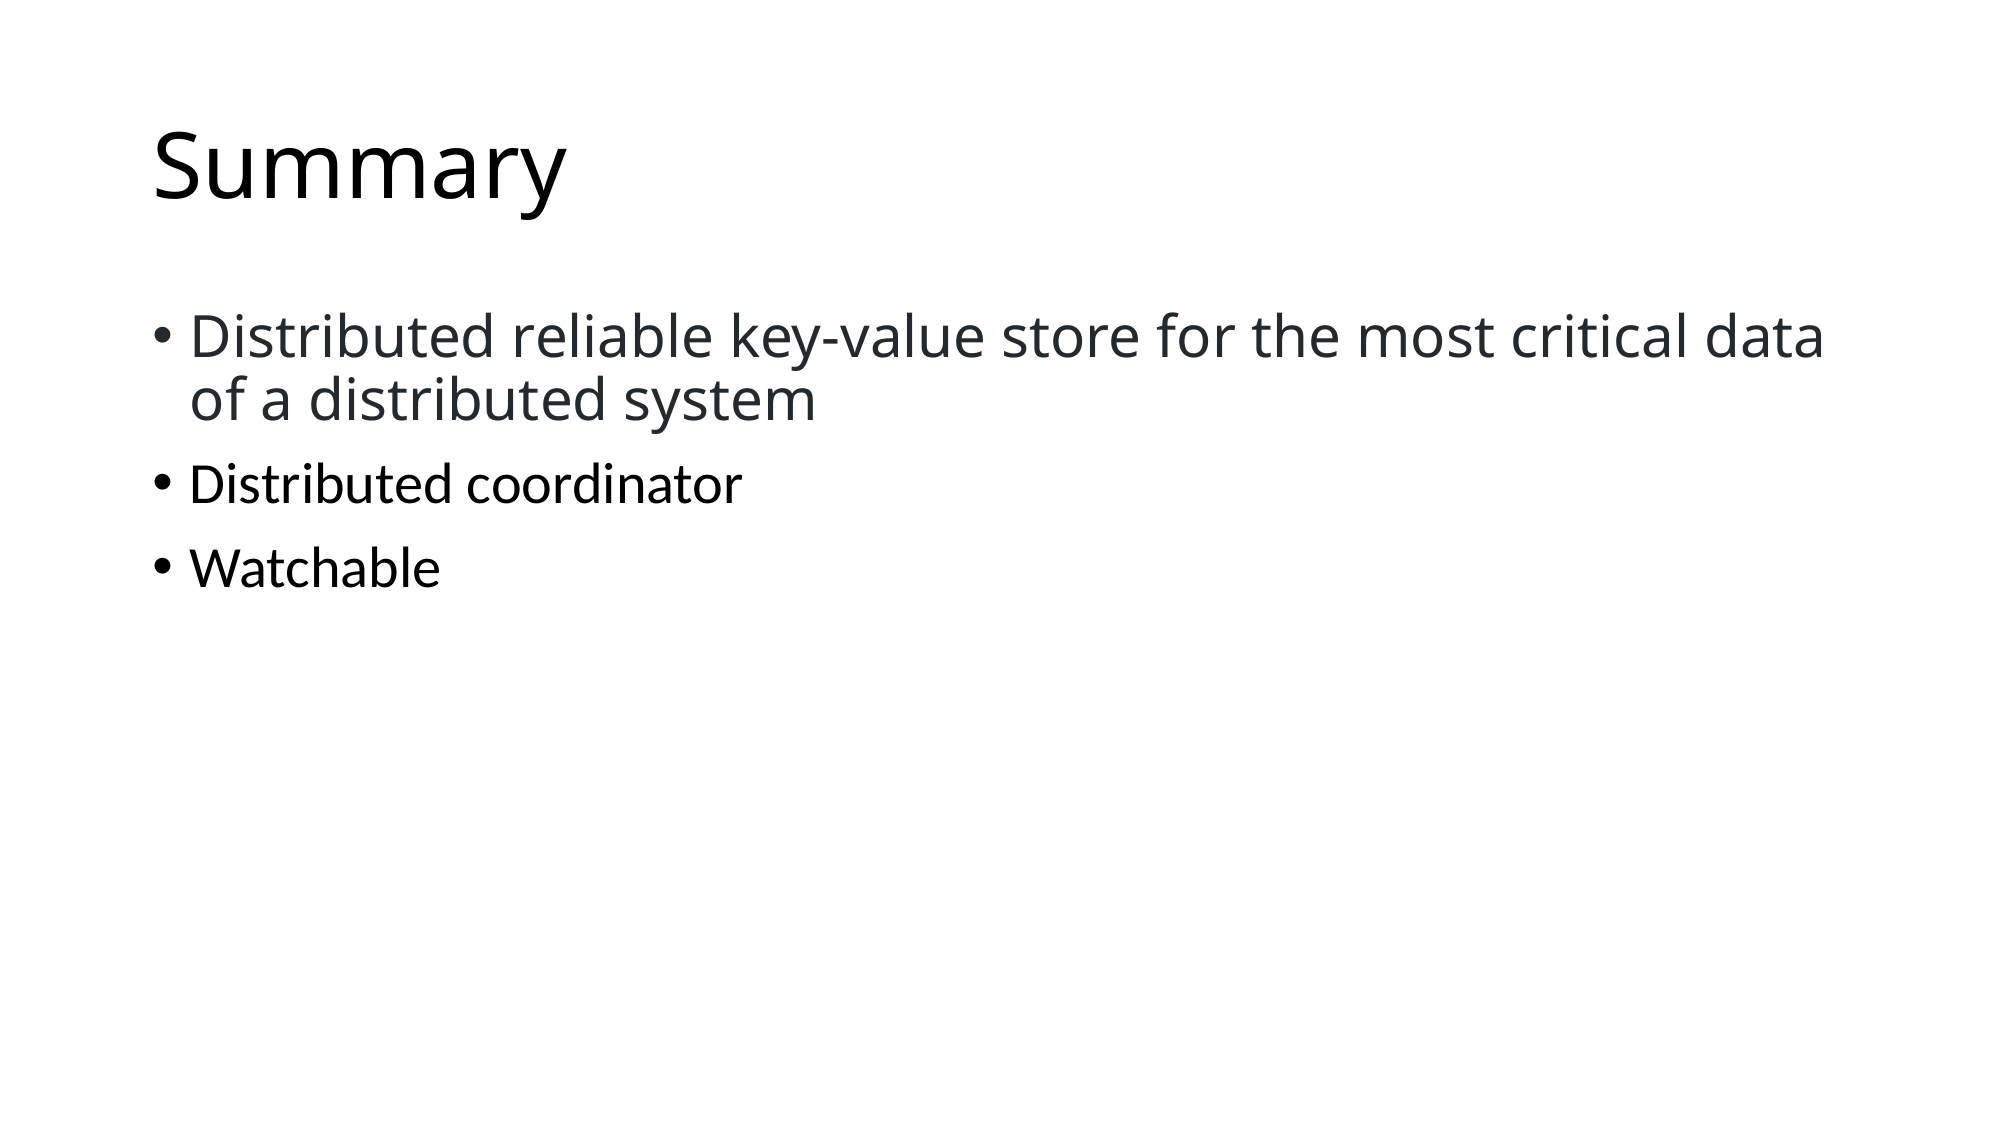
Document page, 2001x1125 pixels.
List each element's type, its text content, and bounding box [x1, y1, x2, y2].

list Distributed reliable key-value store for the most critical data of a distributed system Distributed coordinator Watchable [137, 299, 1863, 1014]
title Summary [137, 59, 1863, 278]
